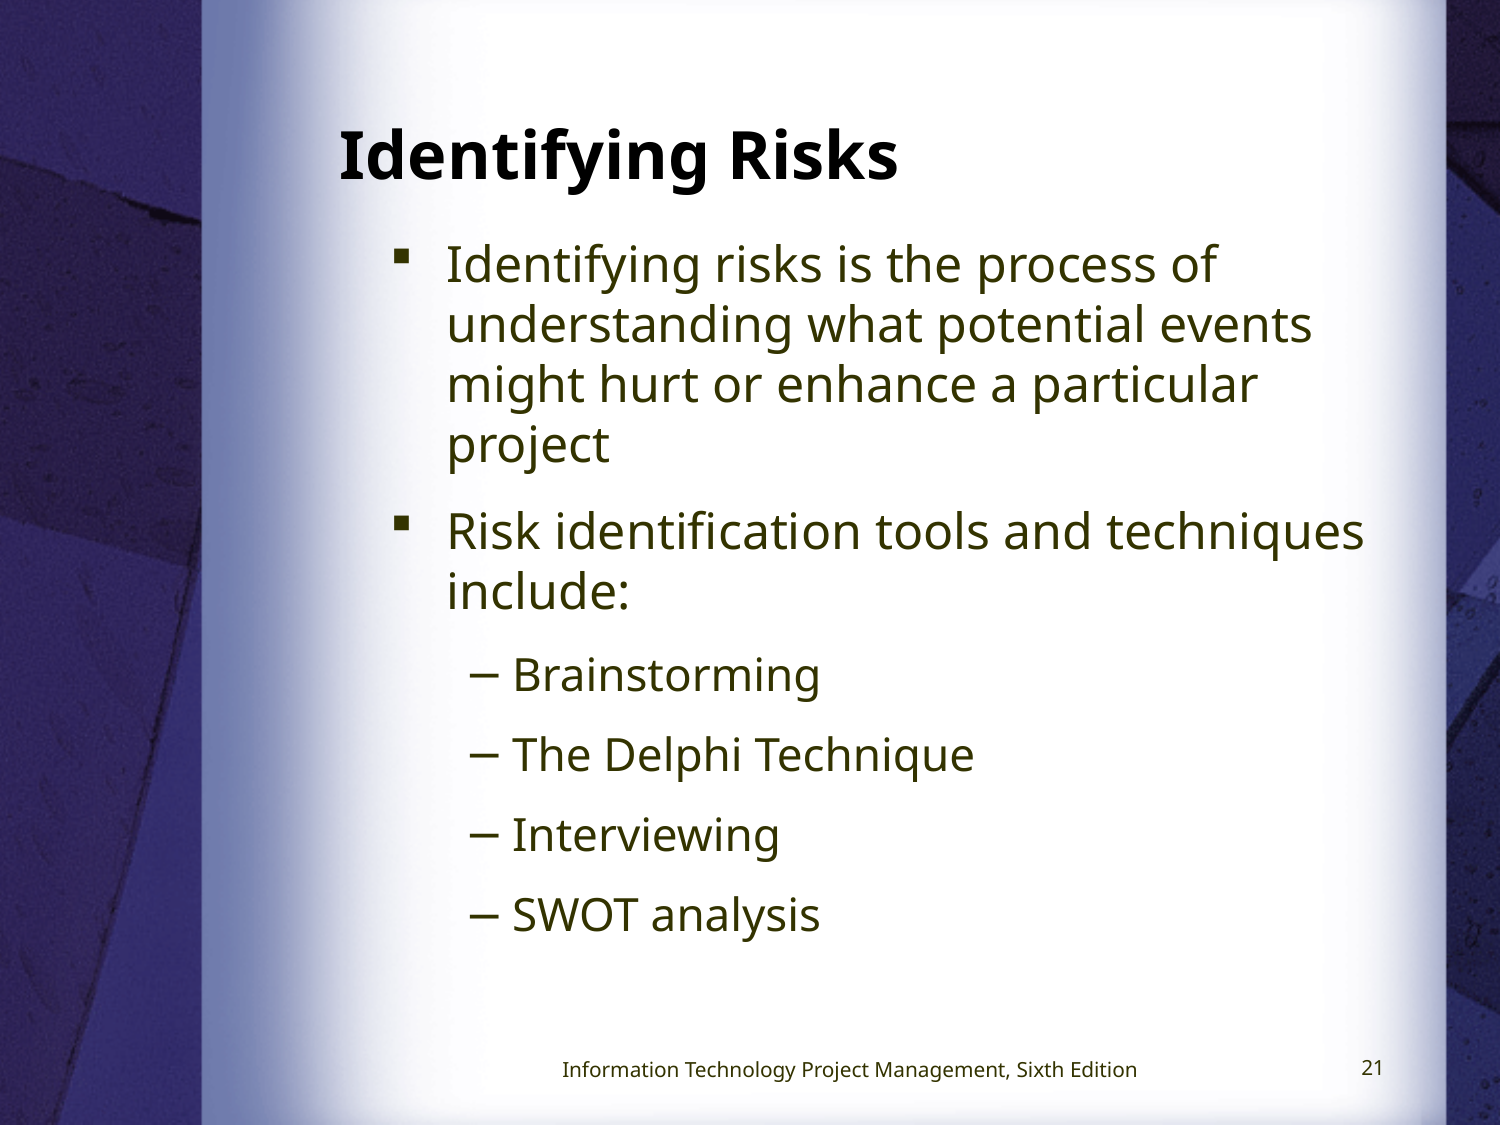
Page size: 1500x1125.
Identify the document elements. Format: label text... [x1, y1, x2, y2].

picture [0, 0, 1500, 1125]
footer Information Technology Project Management, Sixth Edition [499, 1037, 1201, 1101]
slide_number 21 [1224, 1037, 1401, 1101]
title Identifying Risks [324, 37, 1401, 201]
list Identifying risks is the process of understanding what potential events might hurt or enhance a particular project Risk identification tools and techniques include: Brainstorming The Delphi Technique Interviewing SWOT analysis [374, 224, 1401, 1013]
